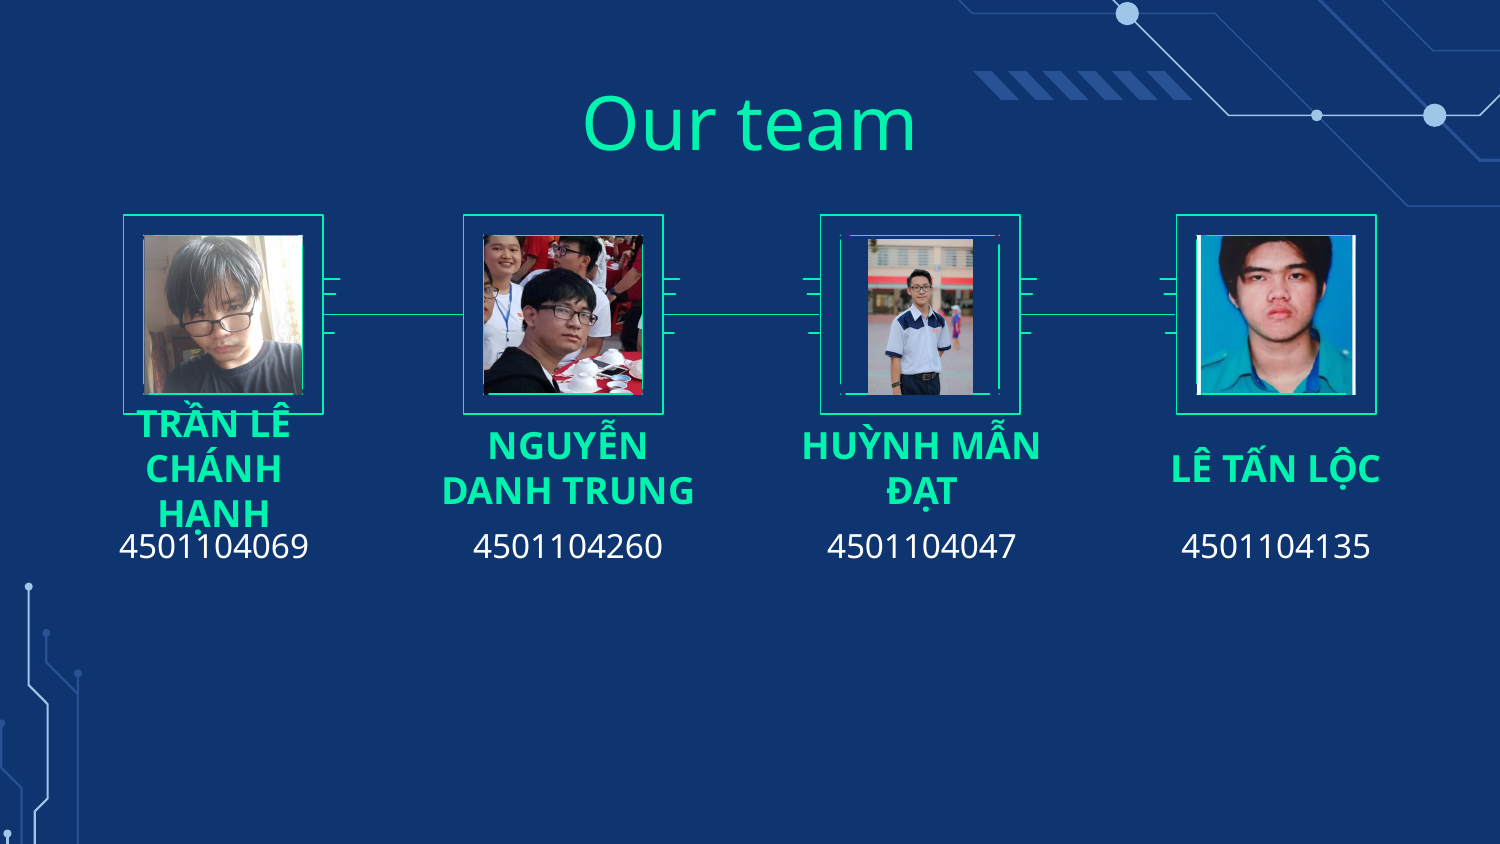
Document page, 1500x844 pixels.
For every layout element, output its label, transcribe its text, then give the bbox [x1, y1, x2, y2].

picture [868, 239, 973, 396]
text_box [463, 214, 680, 415]
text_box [791, 445, 1053, 591]
title Our team [118, 75, 1382, 156]
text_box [437, 445, 699, 591]
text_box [803, 214, 1037, 415]
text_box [83, 445, 345, 591]
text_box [1159, 214, 1377, 415]
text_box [123, 214, 341, 415]
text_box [1145, 445, 1407, 591]
